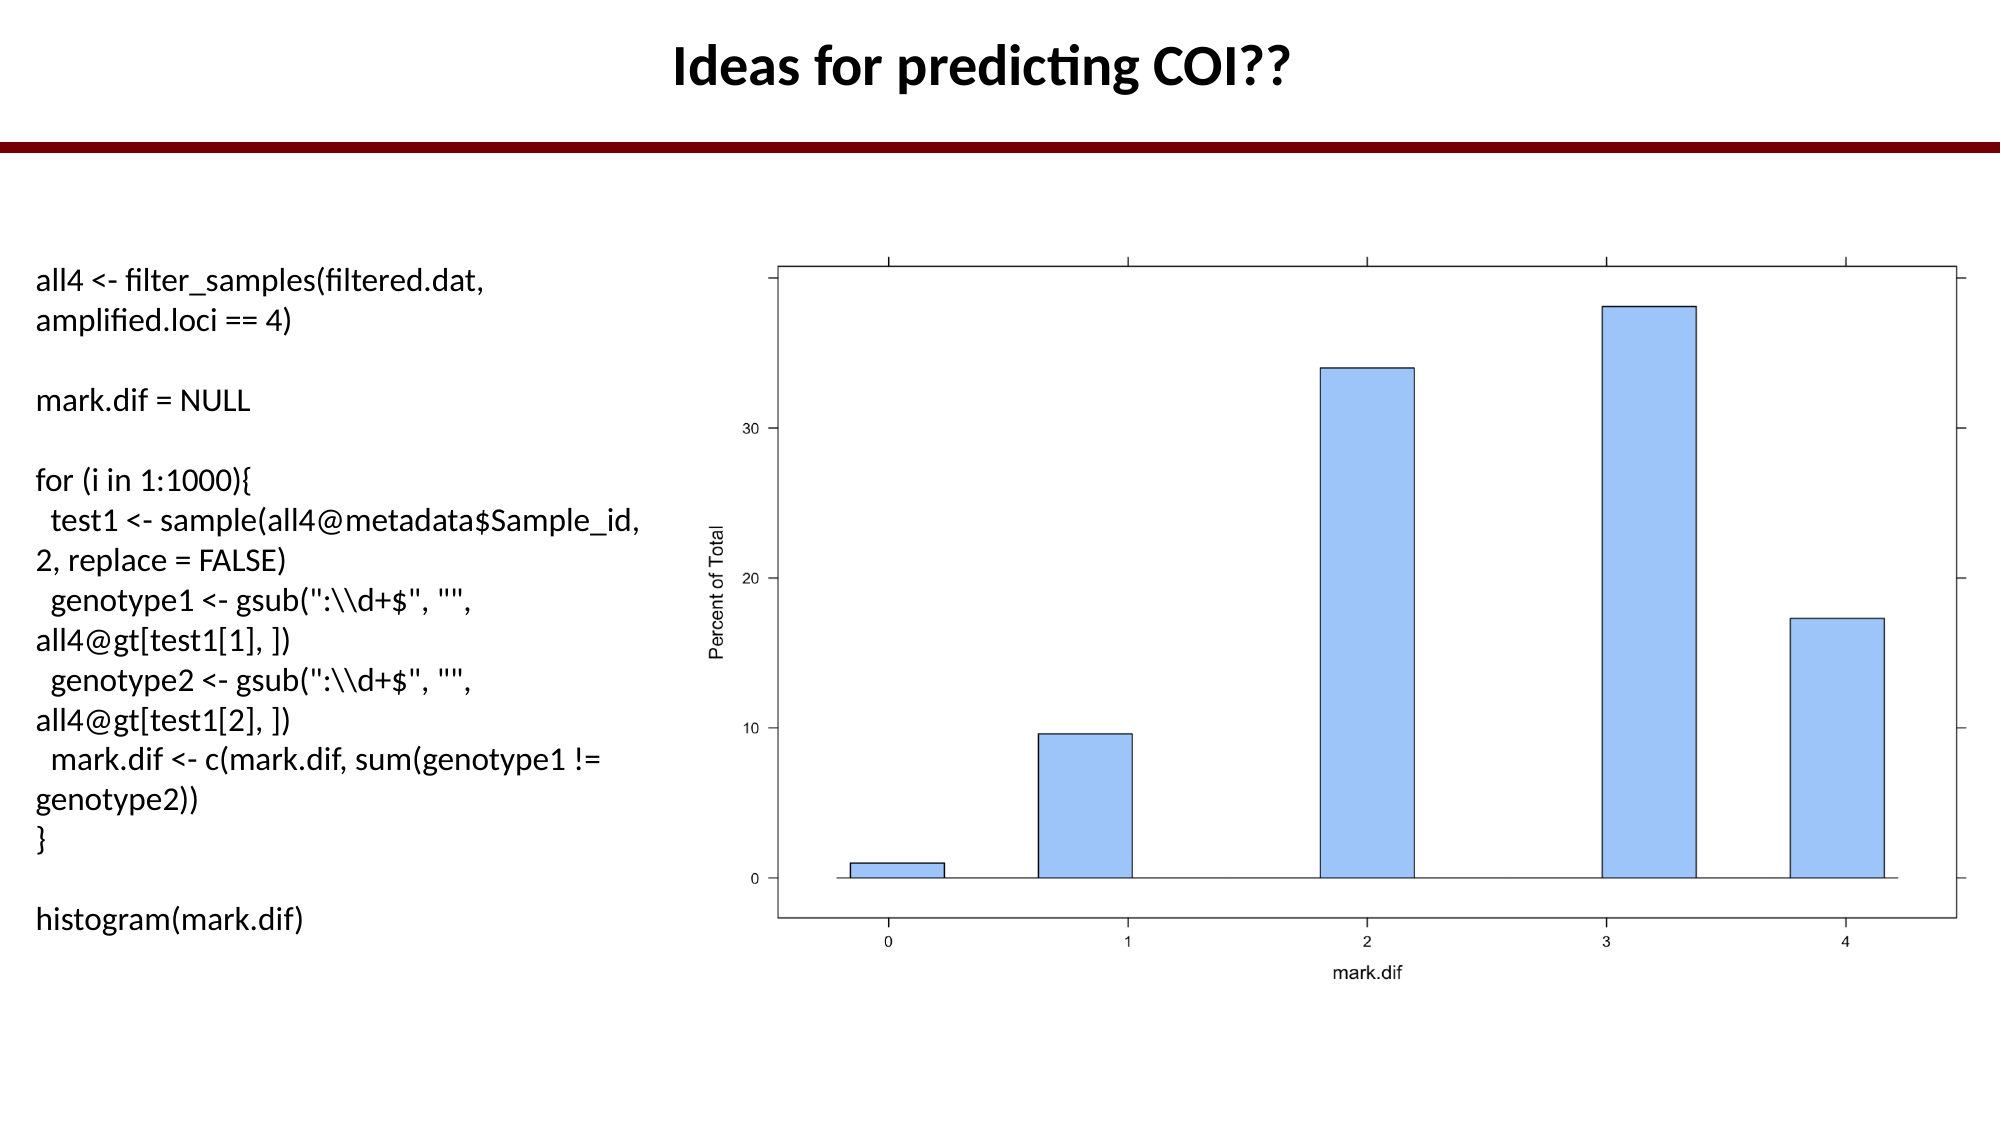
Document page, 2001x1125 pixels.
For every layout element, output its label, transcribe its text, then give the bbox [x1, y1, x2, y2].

text_box Ideas for predicting COI?? [56, 27, 1910, 128]
text_box [0, 142, 2000, 153]
text_box all4 <- filter_samples(filtered.dat, amplified.loci == 4) mark.dif = NULL for (i in 1:1000){ test1 <- sample(all4@metadata$Sample_id, 2, replace = FALSE) genotype1 <- gsub(":\\d+$", "", all4@gt[test1[1], ]) genotype2 <- gsub(":\\d+$", "", all4@gt[test1[2], ]) mark.dif <- c(mark.dif, sum(genotype1 != genotype2)) } histogram(mark.dif) [20, 251, 663, 945]
picture [693, 223, 1980, 996]
